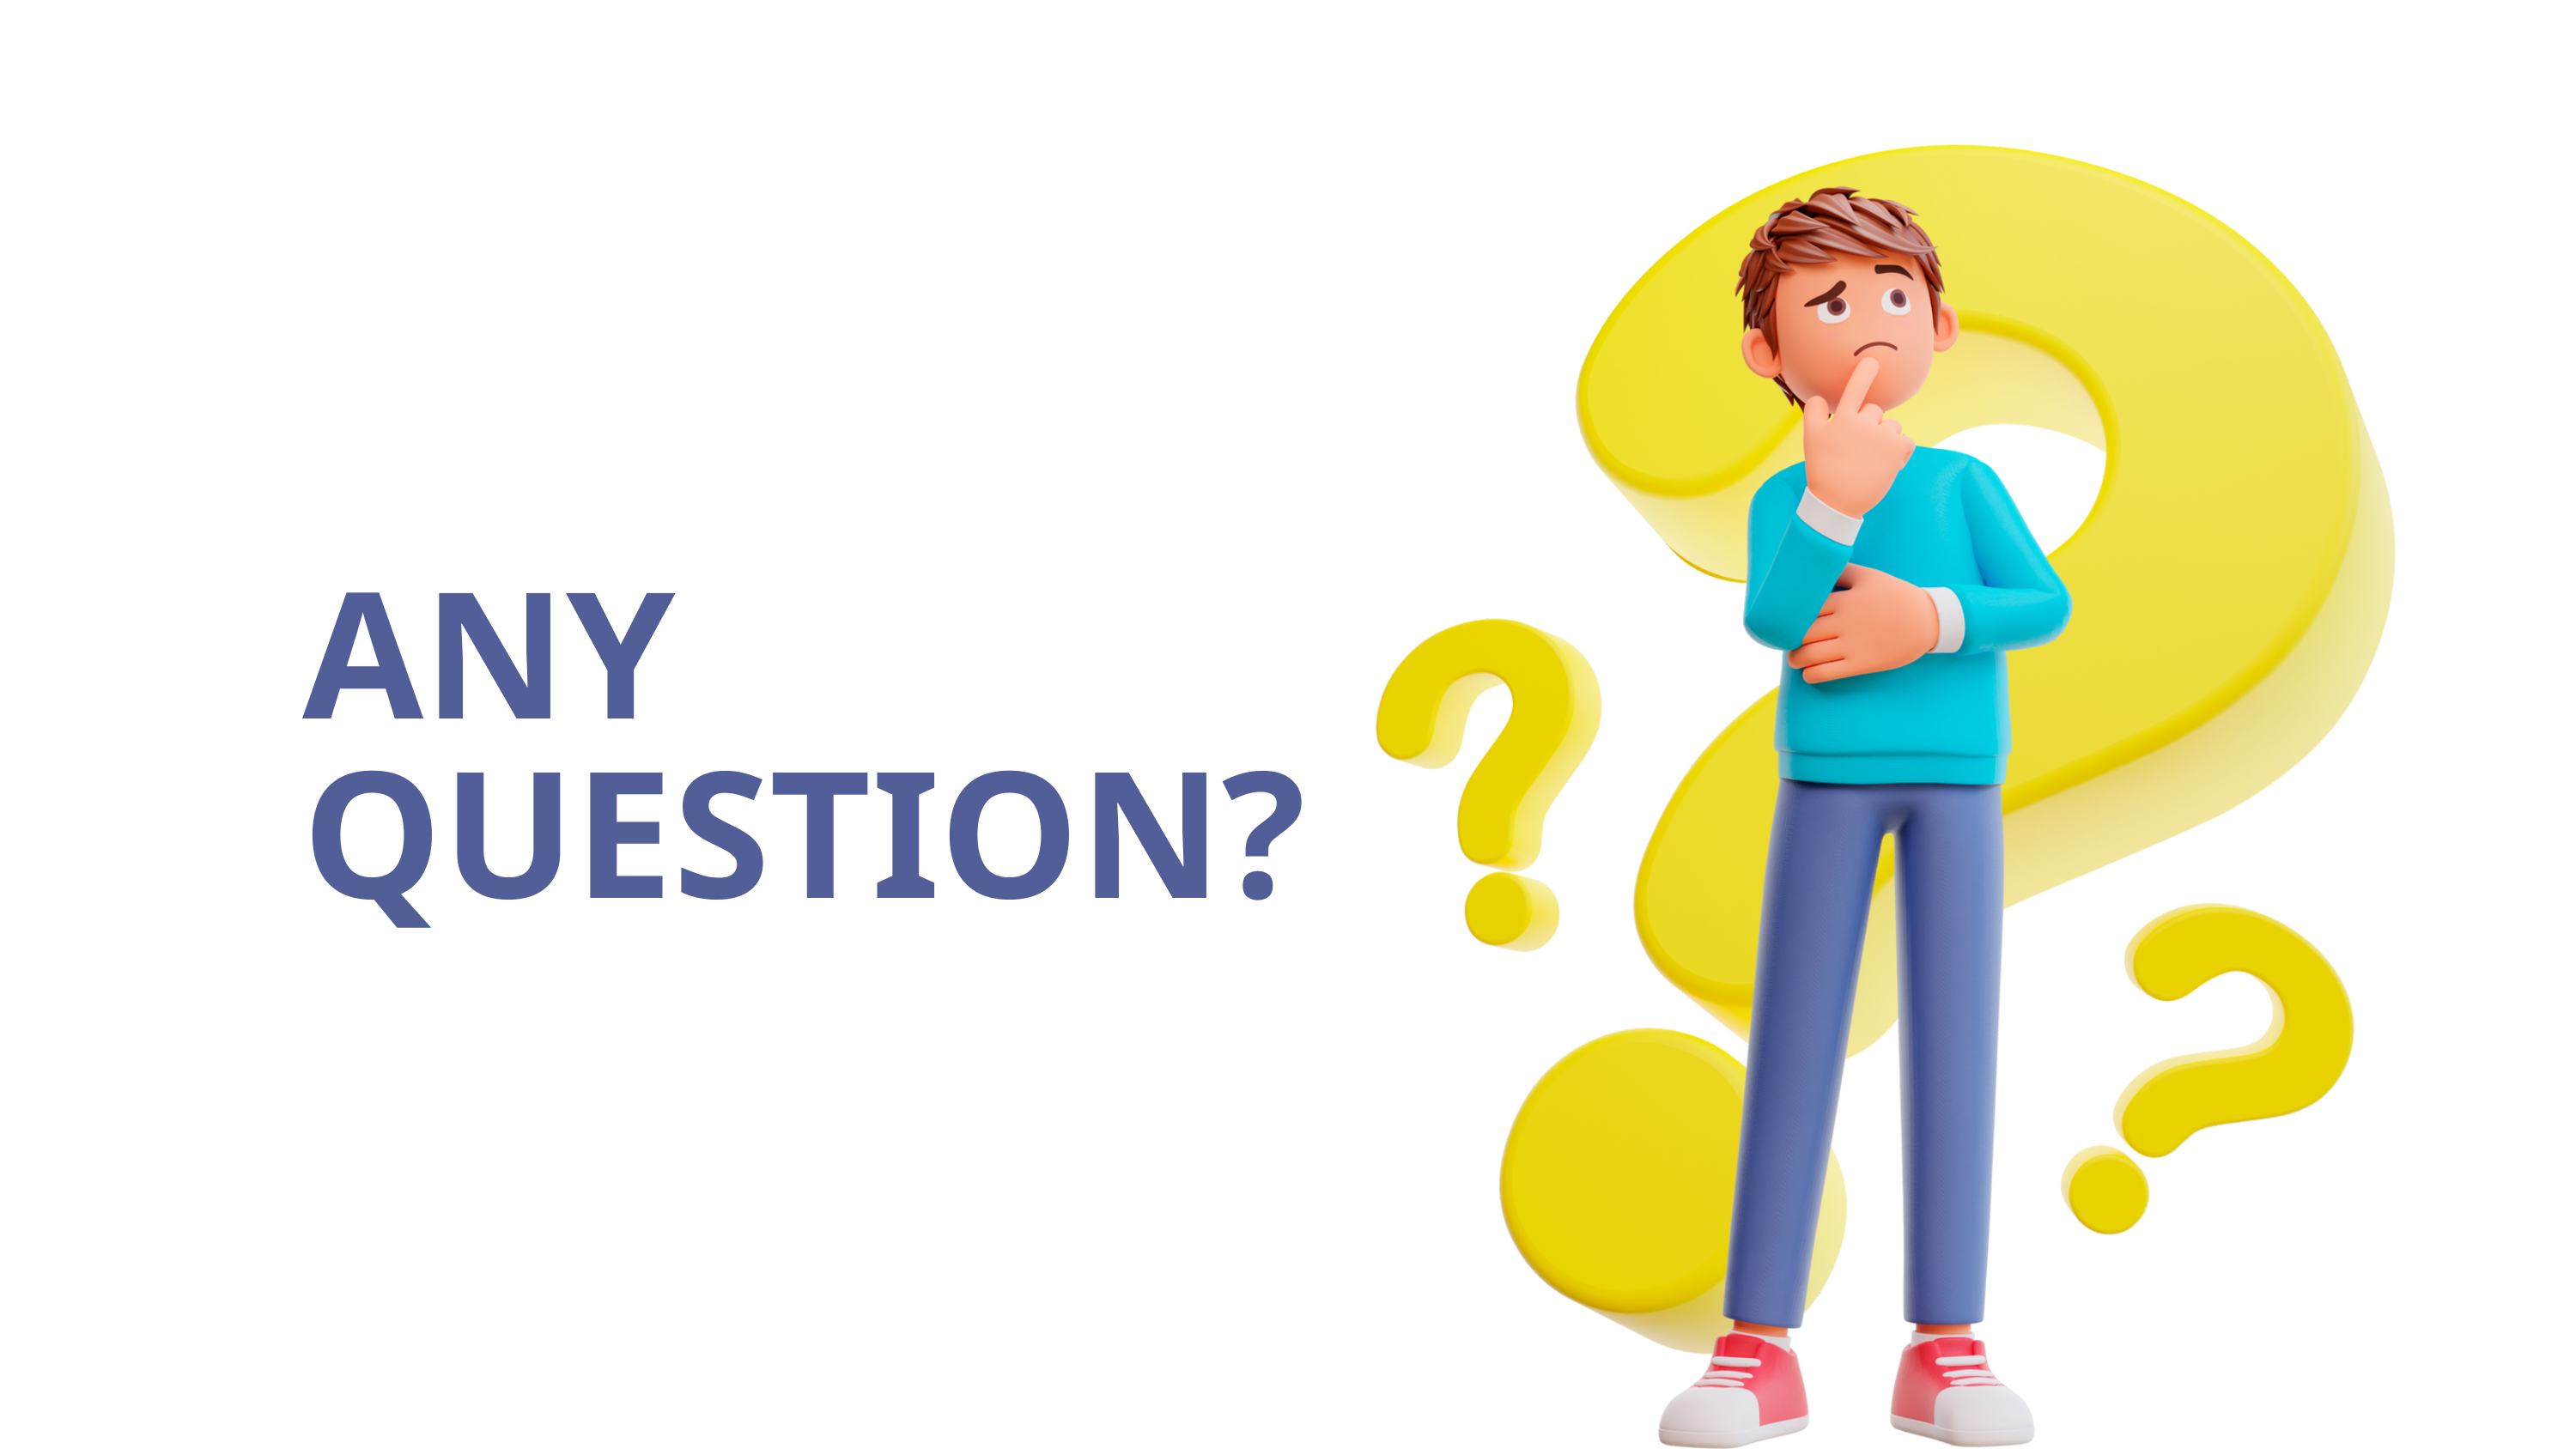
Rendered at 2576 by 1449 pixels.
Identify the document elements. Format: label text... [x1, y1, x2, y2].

picture [1375, 144, 2397, 1449]
text_box ANY QUESTION? [302, 576, 1370, 935]
